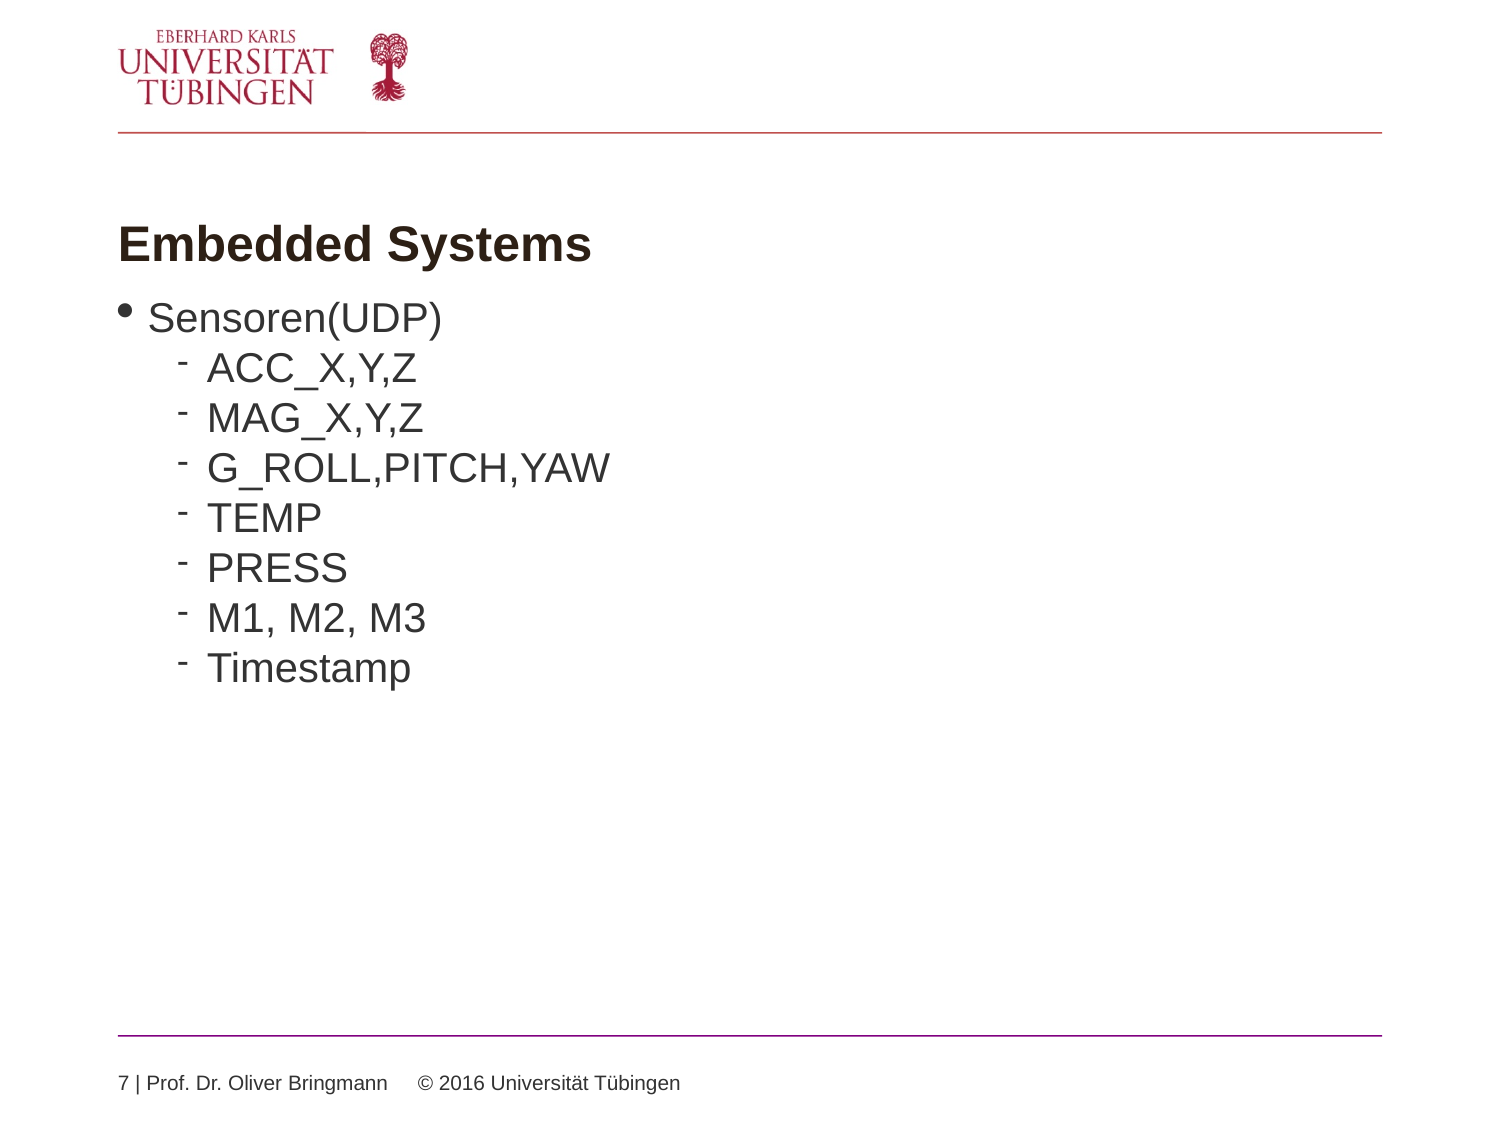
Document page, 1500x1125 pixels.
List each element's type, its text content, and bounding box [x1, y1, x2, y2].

text_box Embedded Systems [117, 211, 1382, 272]
picture [117, 29, 408, 105]
text_box Sensoren(UDP) ACC_X,Y,Z MAG_X,Y,Z G_ROLL,PITCH,YAW TEMP PRESS M1, M2, M3 Timestamp [117, 290, 1382, 1005]
